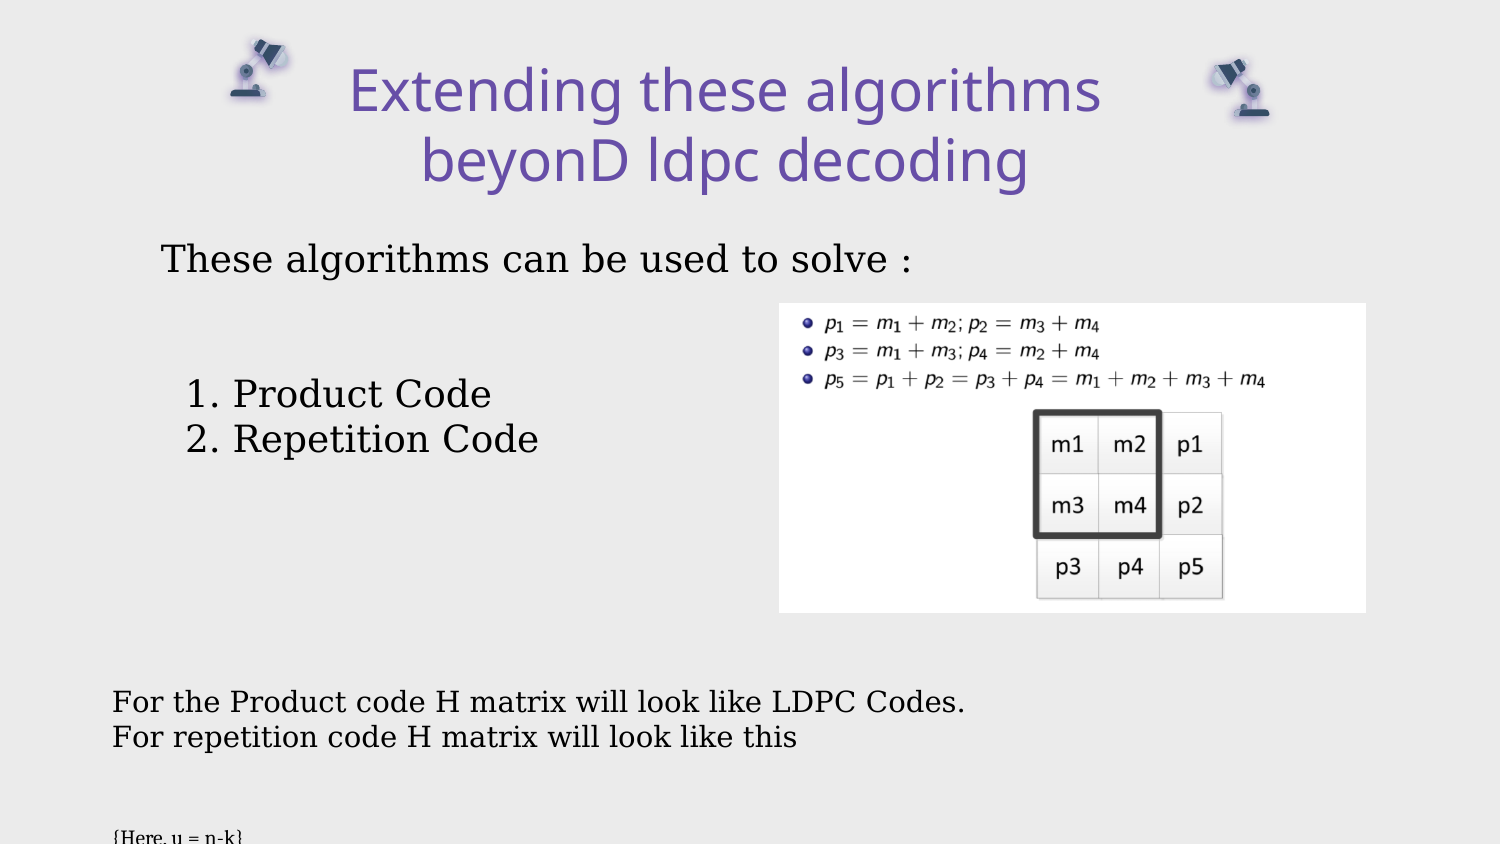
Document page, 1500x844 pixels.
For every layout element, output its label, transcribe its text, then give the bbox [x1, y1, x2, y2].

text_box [230, 38, 290, 97]
picture [779, 303, 1366, 613]
text_box These algorithms can be used to solve : 1. Product Code 2. Repetition Code [145, 219, 1352, 520]
title Extending these algorithms beyonD ldpc decoding [289, 37, 1162, 138]
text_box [1210, 58, 1270, 117]
